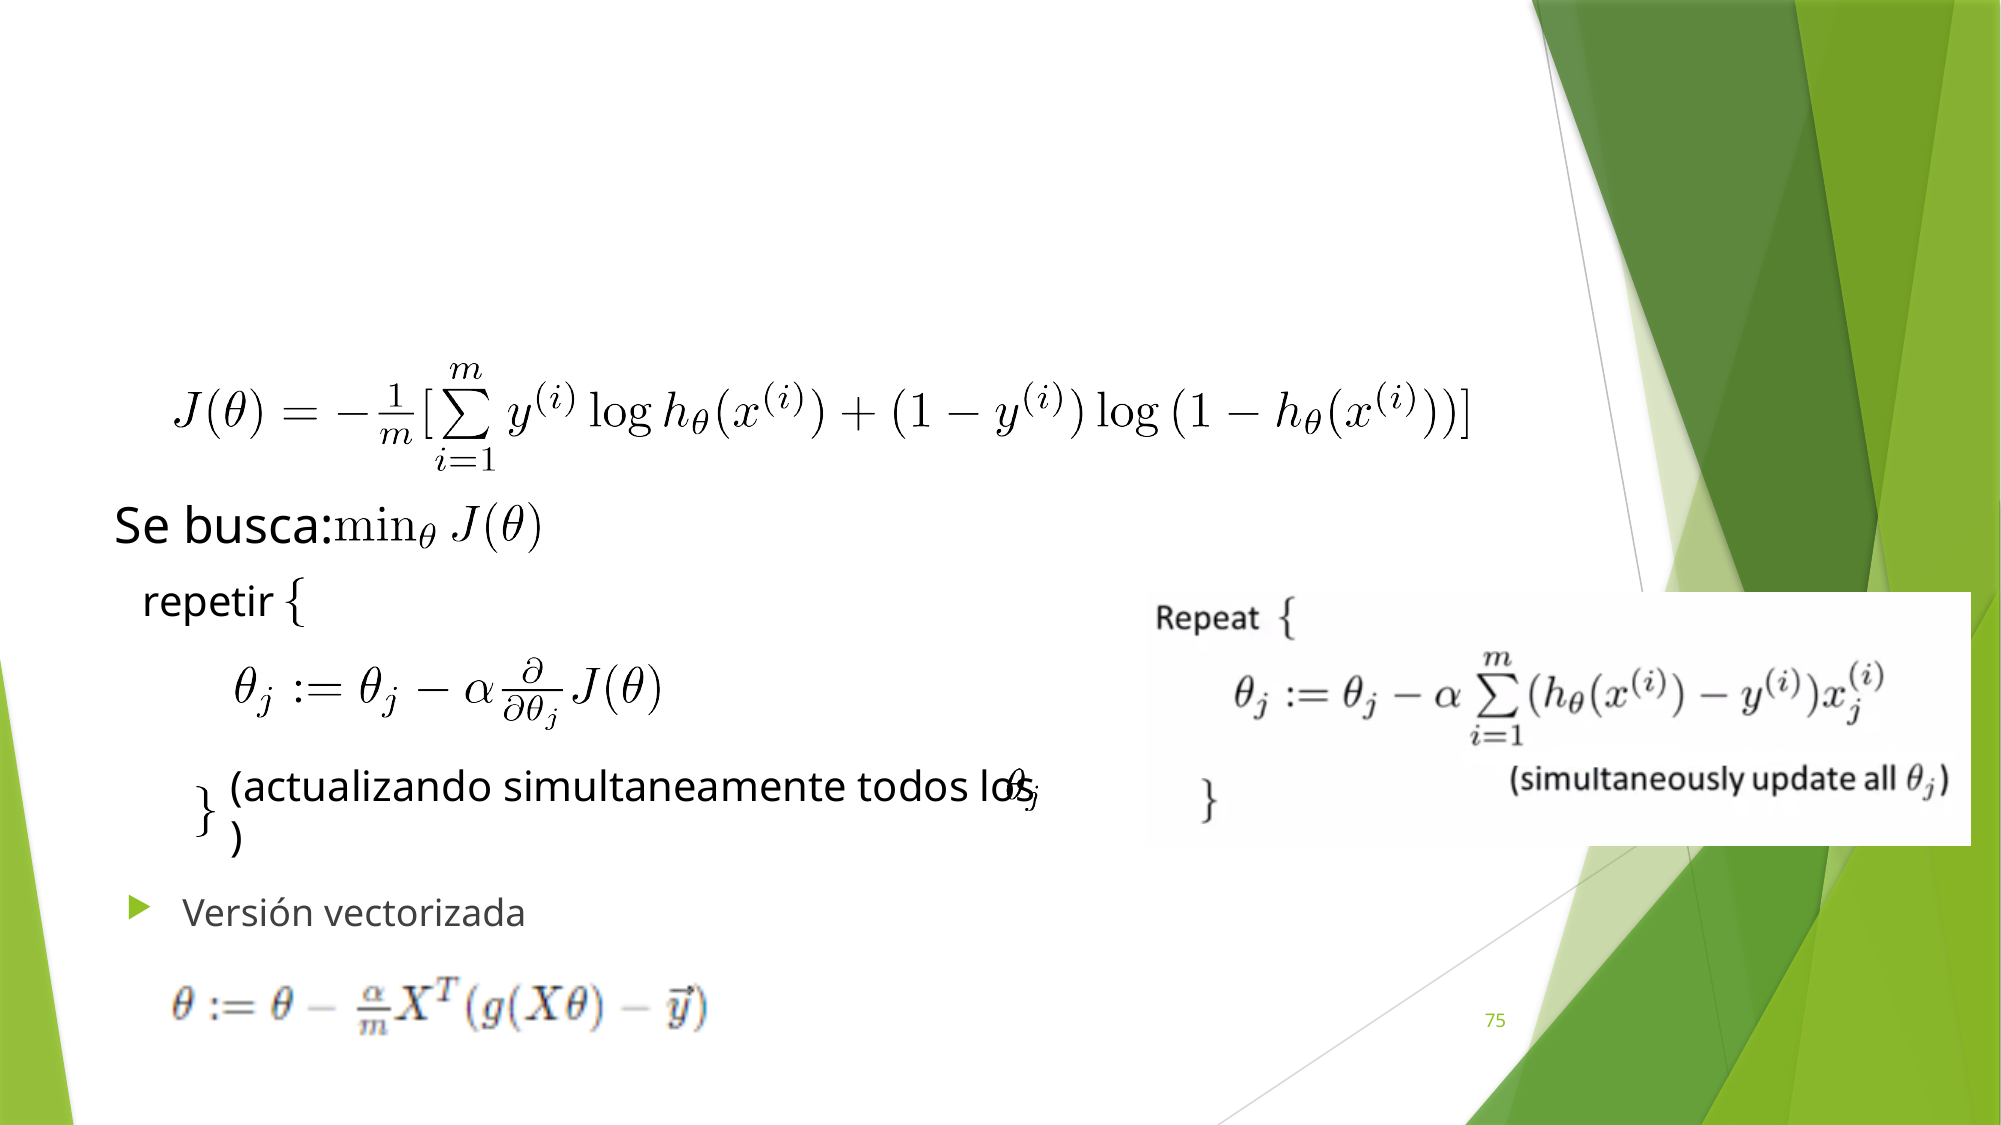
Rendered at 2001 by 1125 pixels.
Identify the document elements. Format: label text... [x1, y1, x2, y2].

picture [153, 946, 741, 1070]
list Versión vectorizada [111, 354, 1522, 1070]
text_box repetir [127, 567, 566, 633]
picture [335, 501, 540, 554]
picture [1006, 767, 1038, 811]
slide_number 75 [1409, 991, 1522, 1051]
picture [1146, 591, 1971, 846]
text_box Se busca: [99, 486, 988, 561]
picture [196, 785, 216, 837]
picture [174, 363, 1468, 471]
picture [285, 576, 305, 628]
text_box (actualizando simultaneamente todos los ) [216, 751, 1104, 867]
picture [234, 657, 661, 730]
